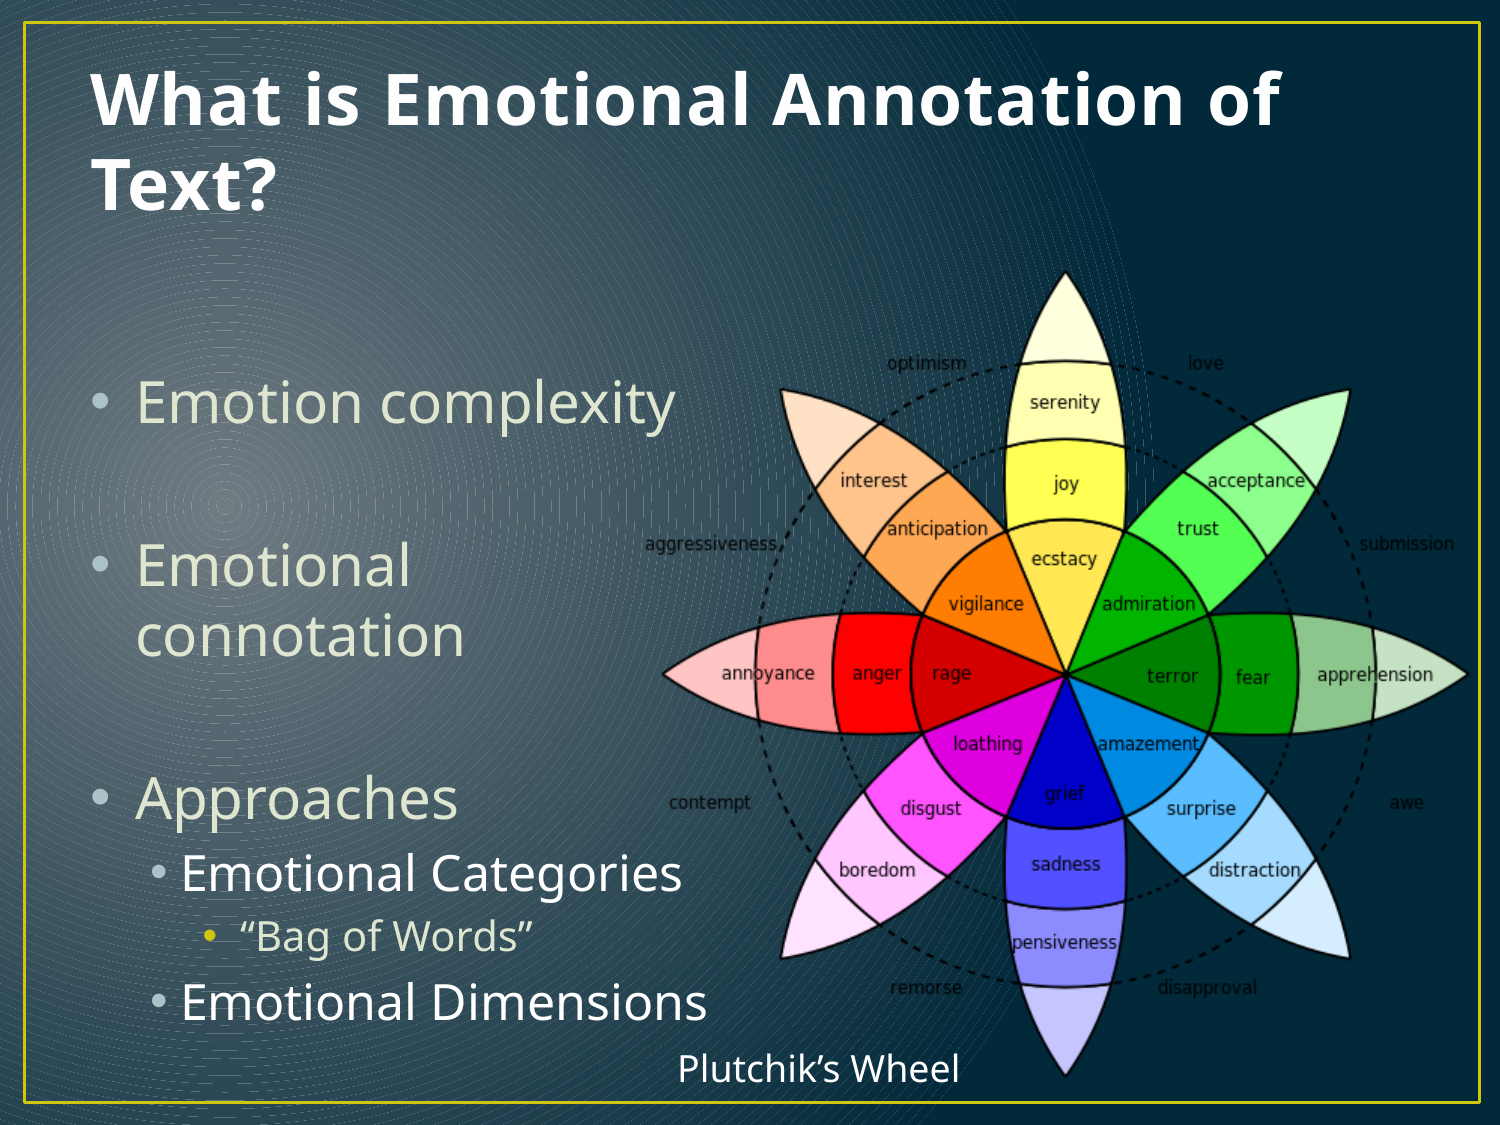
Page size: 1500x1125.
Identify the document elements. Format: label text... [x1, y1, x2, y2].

title What is Emotional Annotation of Text? [75, 45, 1425, 233]
list Emotion complexity Emotional connotation Approaches Emotional Categories “Bag of Words” Emotional Dimensions [75, 357, 614, 1088]
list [621, 224, 1500, 1125]
